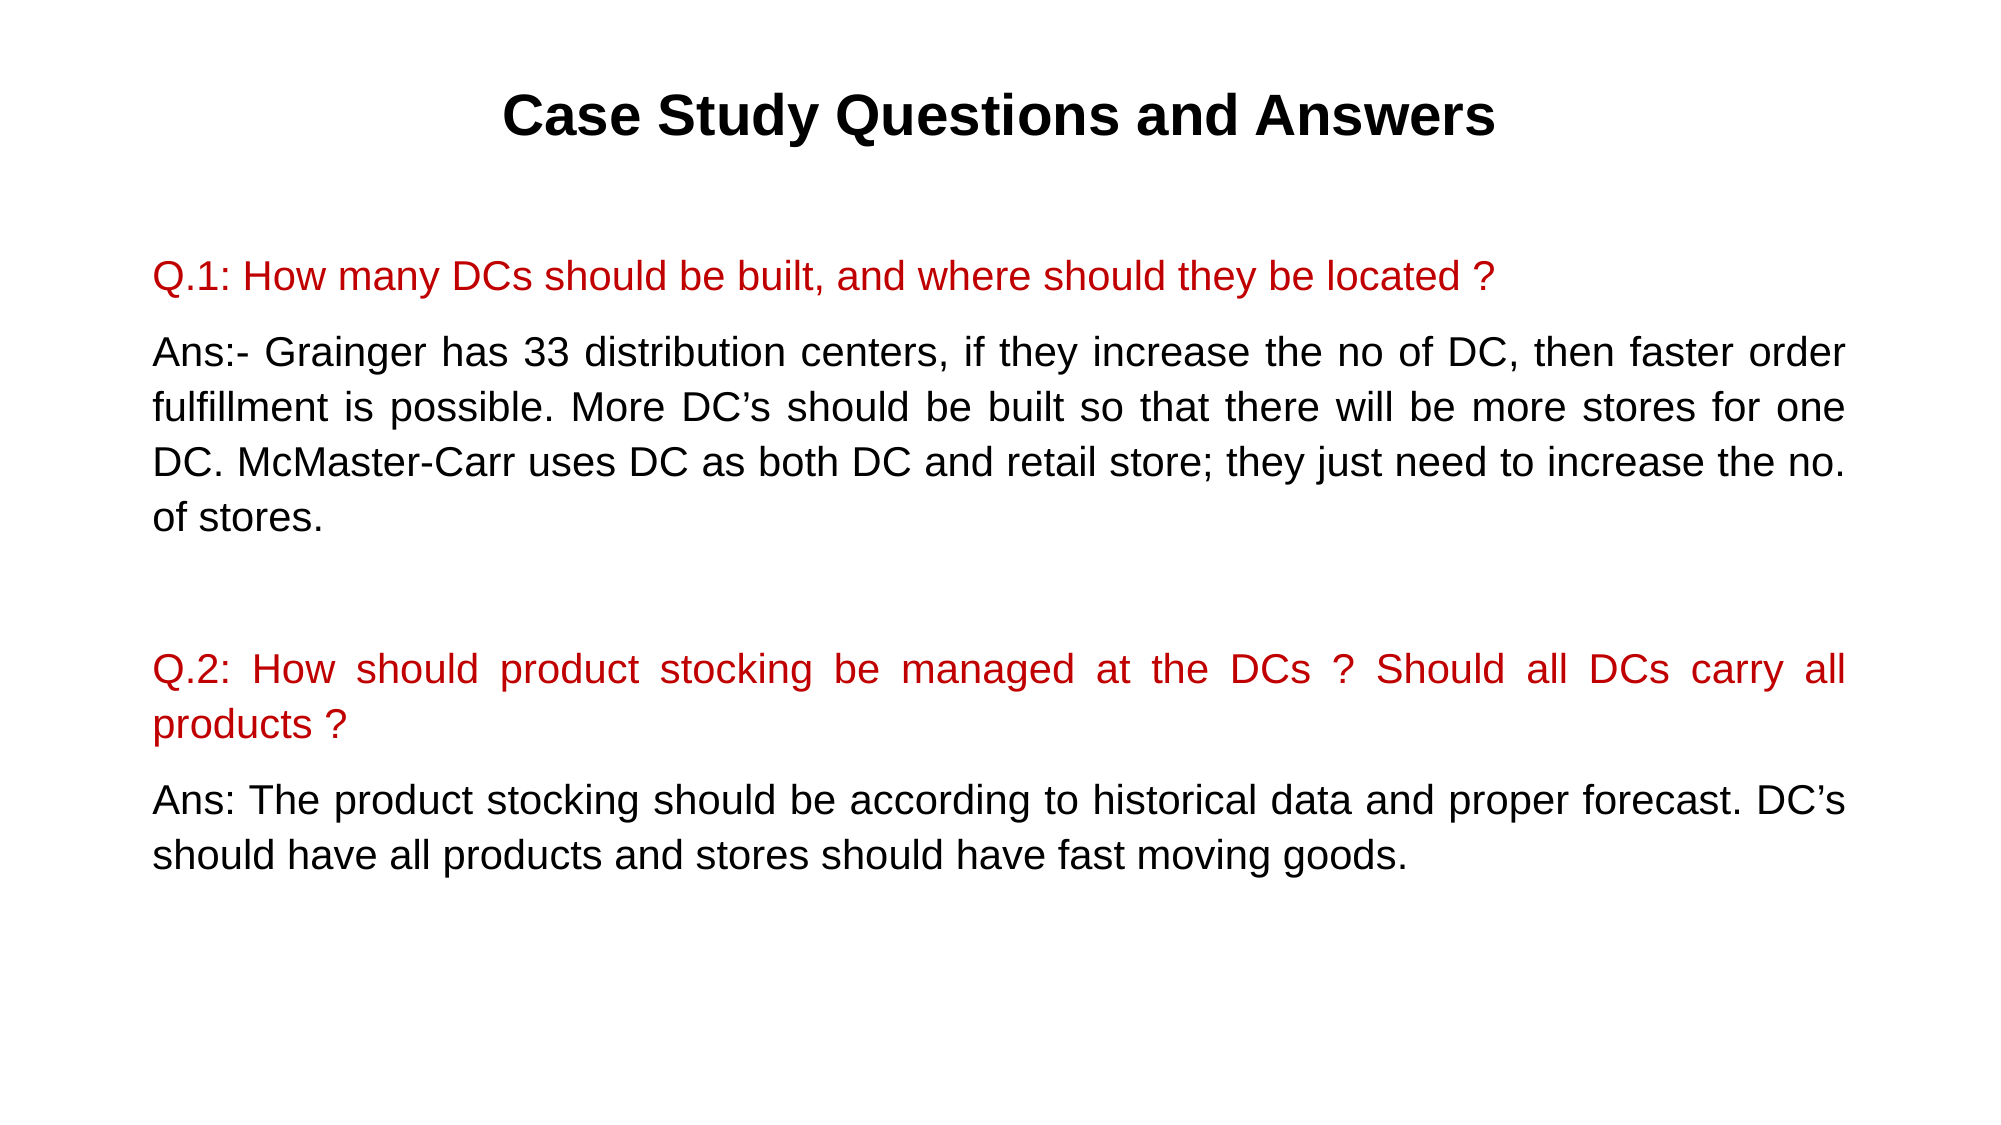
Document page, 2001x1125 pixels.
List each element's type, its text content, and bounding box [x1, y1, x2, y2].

list Case Study Questions and Answers Q.1: How many DCs should be built, and where should they be located ? Ans:- Grainger has 33 distribution centers, if they increase the no of DC, then faster order fulfillment is possible. More DC’s should be built so that there will be more stores for one DC. McMaster-Carr uses DC as both DC and retail store; they just need to increase the no. of stores. Q.2: How should product stocking be managed at the DCs ? Should all DCs carry all products ? Ans: The product stocking should be according to historical data and proper forecast. DC’s should have all products and stores should have fast moving goods. [137, 0, 1863, 1088]
